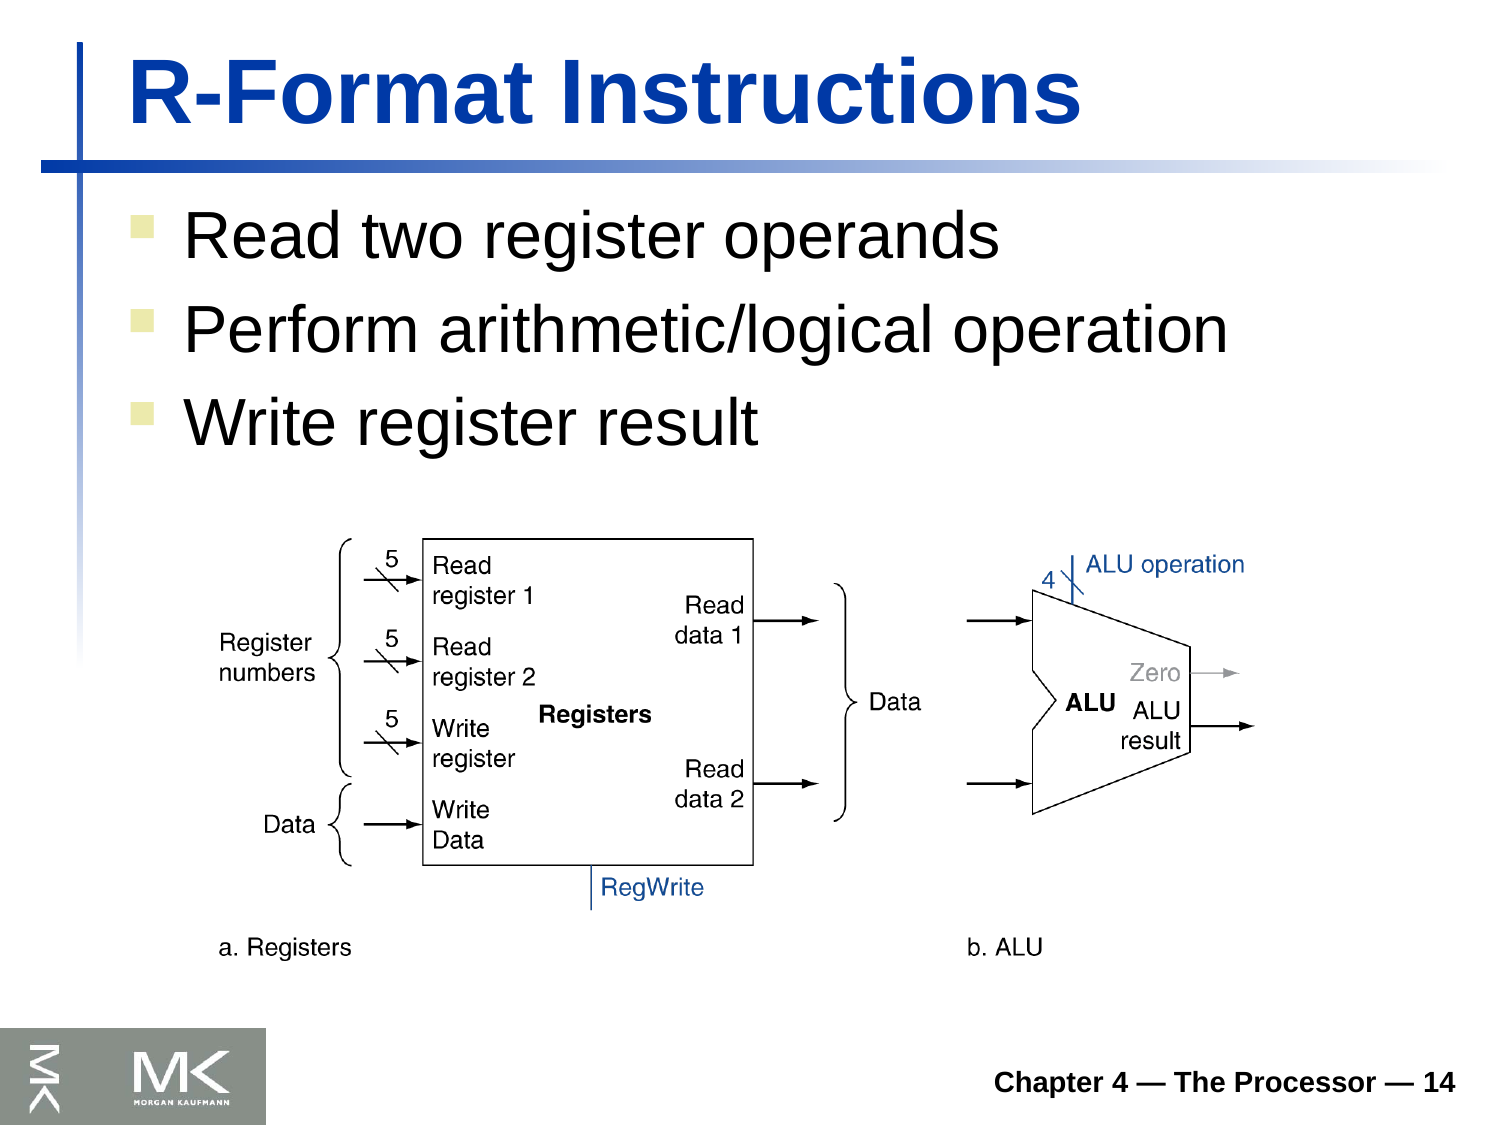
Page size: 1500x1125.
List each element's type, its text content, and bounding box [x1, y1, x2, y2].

picture [218, 538, 1255, 962]
picture [0, 1028, 266, 1125]
footer Chapter 4 — The Processor — 14 [277, 1046, 1471, 1106]
list Read two register operands Perform arithmetic/logical operation Write register result [112, 184, 1469, 500]
title R-Format Instructions [112, 23, 1468, 149]
